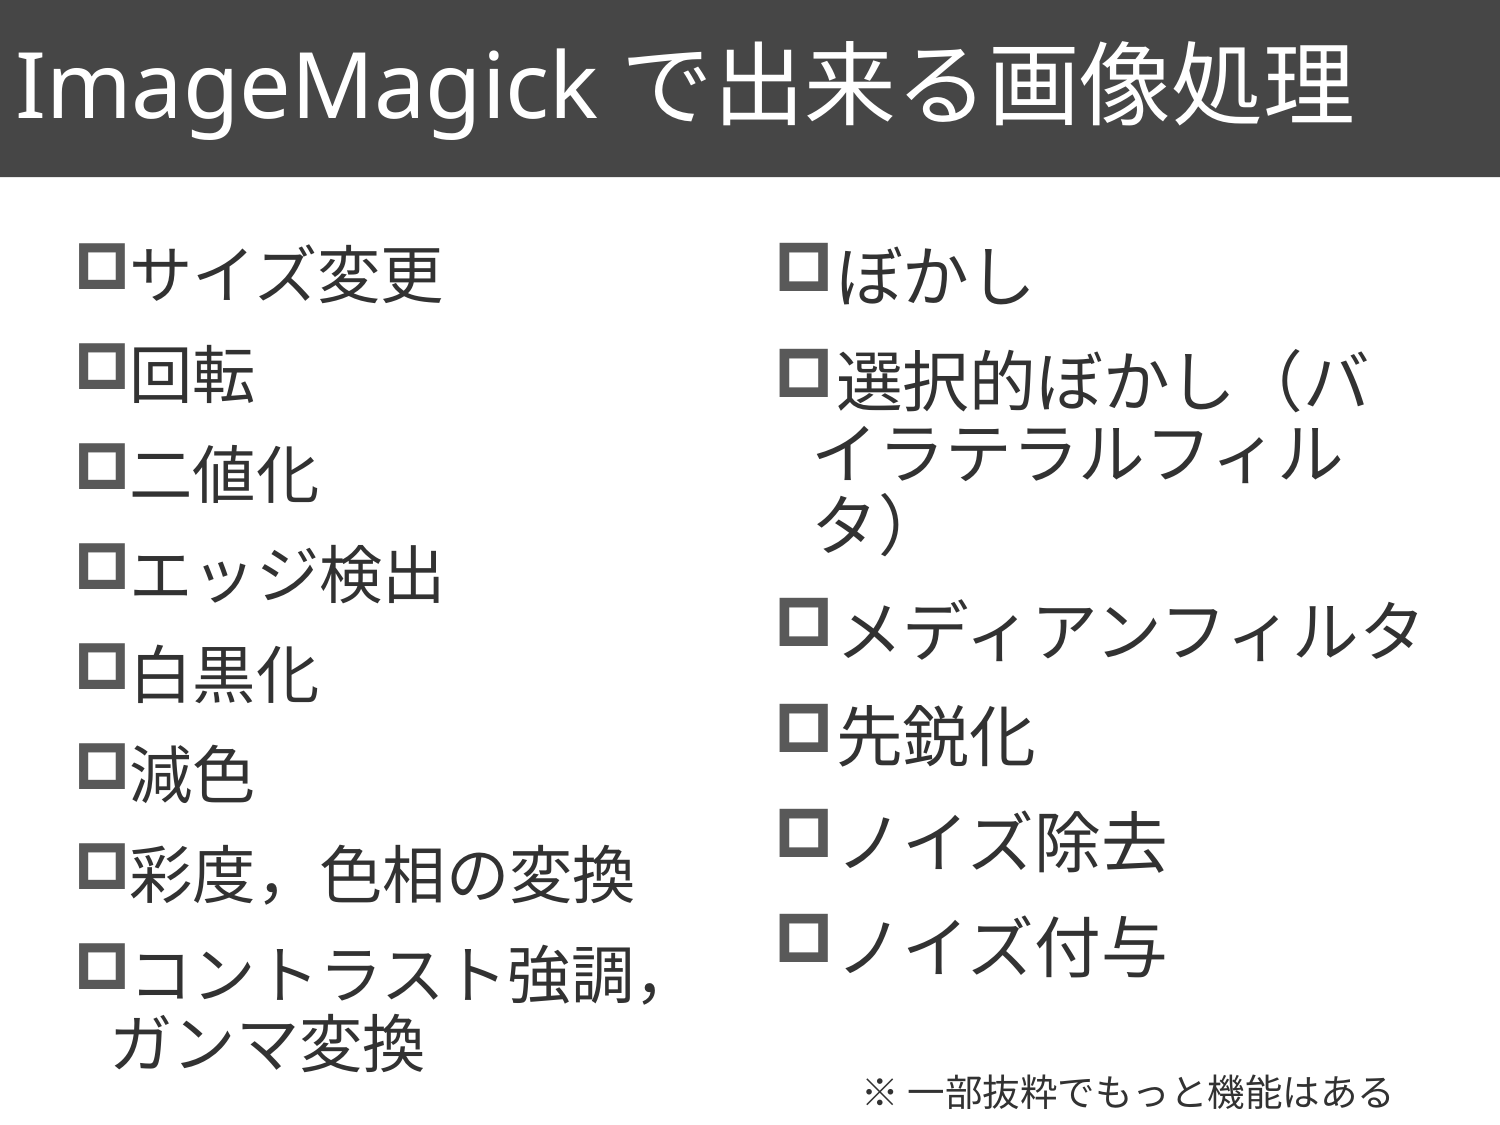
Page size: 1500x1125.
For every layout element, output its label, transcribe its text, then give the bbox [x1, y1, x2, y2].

list サイズ変更 回転 二値化 エッジ検出 白黒化 減色 彩度，色相の変換 コントラスト強調，ガンマ変換 [59, 236, 741, 1092]
slide_number 45 [1299, 59, 1477, 119]
title ImageMagickで出来る画像処理 [0, 0, 1500, 178]
list ぼかし 選択的ぼかし（バイラテラルフィルタ） メディアンフィルタ 先鋭化 ノイズ除去 ノイズ付与 [759, 236, 1447, 1092]
text_box ※一部抜粋でもっと機能はある [846, 1061, 1411, 1121]
